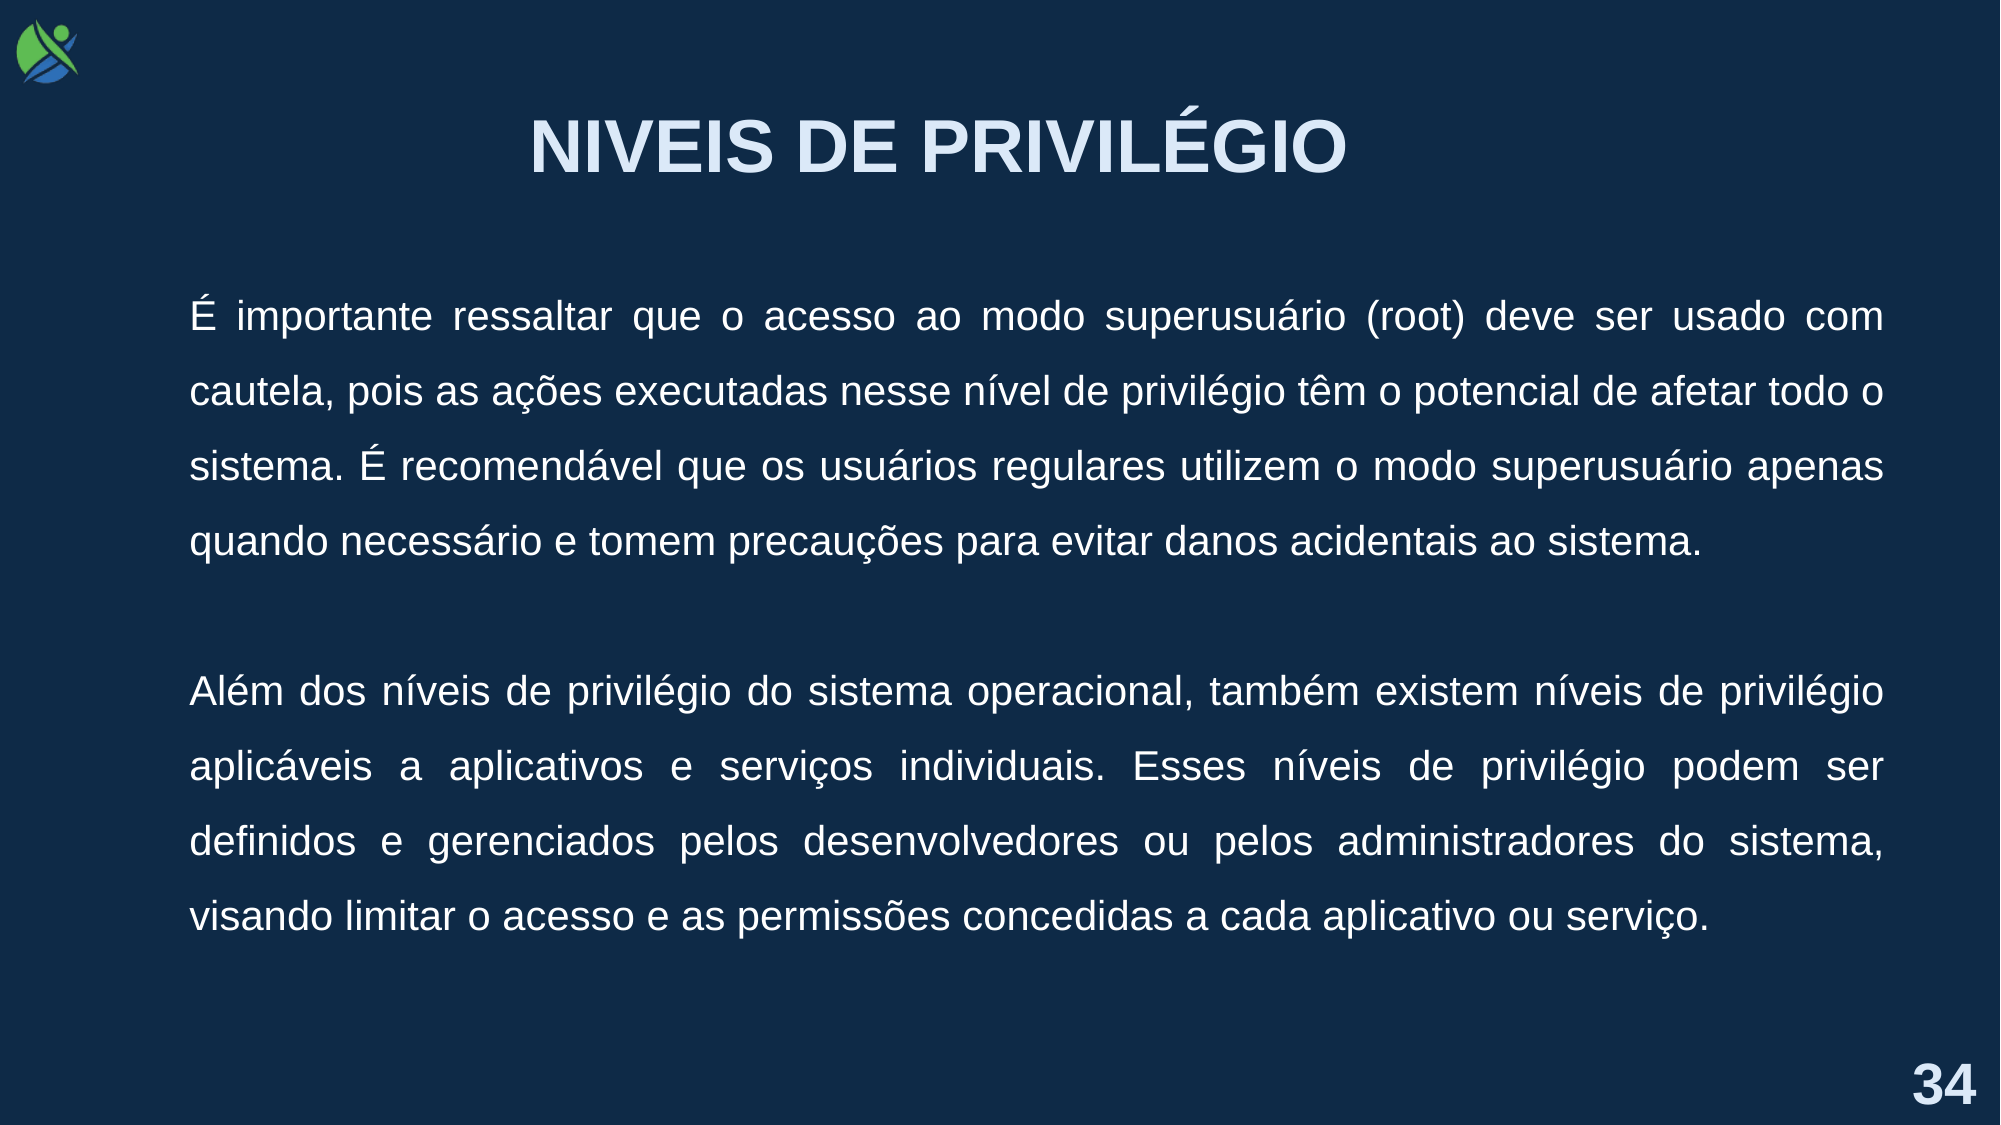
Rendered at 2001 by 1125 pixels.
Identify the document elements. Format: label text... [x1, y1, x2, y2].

text_box NIVEIS DE PRIVILÉGIO [514, 90, 1486, 196]
text_box 34 [1897, 1039, 2000, 1124]
text_box É importante ressaltar que o acesso ao modo superusuário (root) deve ser usado com cautela, pois as ações executadas nesse nível de privilégio têm o potencial de afetar todo o sistema. É recomendável que os usuários regulares utilizem o modo superusuário apenas quando necessário e tomem precauções para evitar danos acidentais ao sistema. Além dos níveis de privilégio do sistema operacional, também existem níveis de privilégio aplicáveis a aplicativos e serviços individuais. Esses níveis de privilégio podem ser definidos e gerenciados pelos desenvolvedores ou pelos administradores do sistema, visando limitar o acesso e as permissões concedidas a cada aplicativo ou serviço. [99, 256, 1901, 947]
picture [0, 0, 205, 91]
